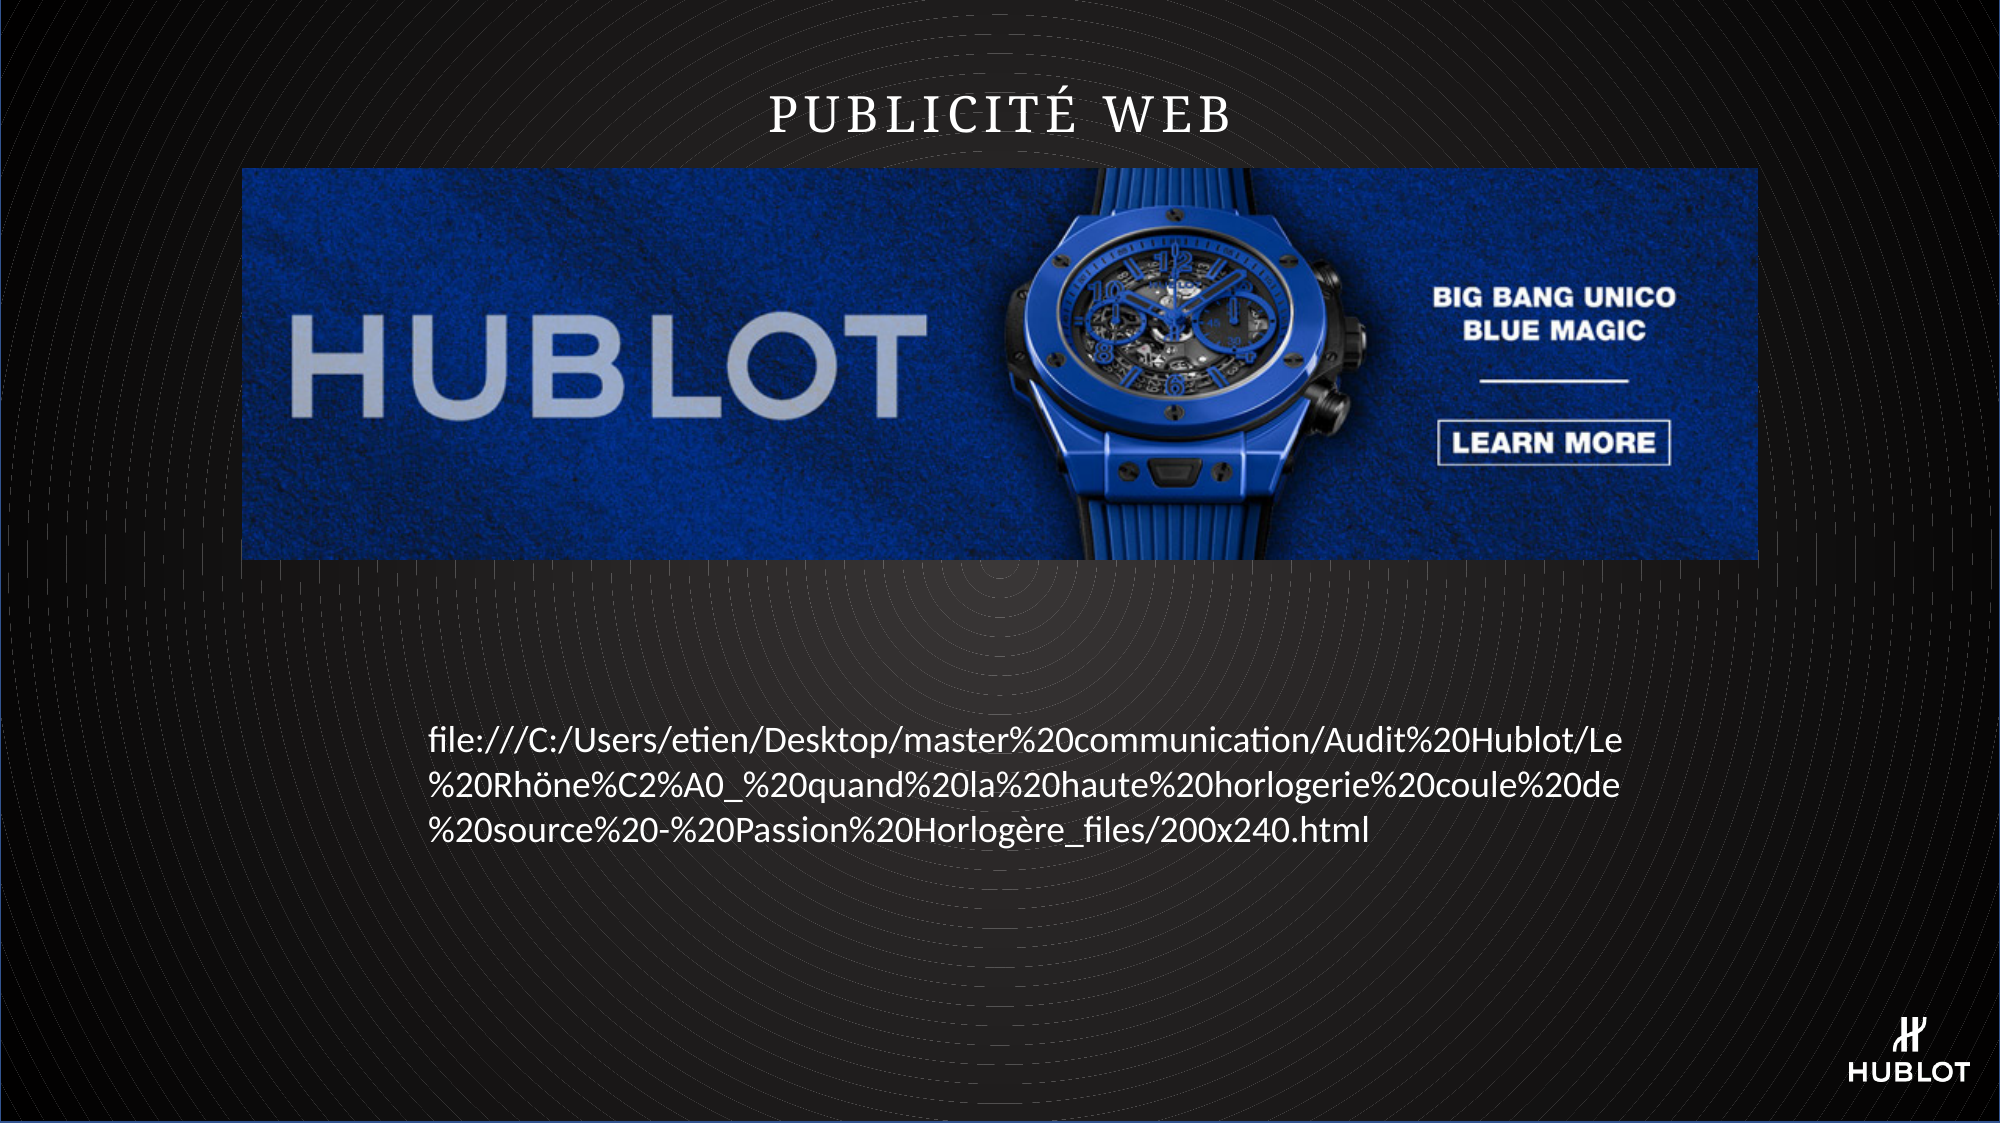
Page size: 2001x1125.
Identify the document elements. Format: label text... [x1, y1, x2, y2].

text_box PUBLICITÉ WEB [150, 75, 1850, 150]
text_box file:///C:/Users/etien/Desktop/master%20communication/Audit%20Hublot/Le%20Rhöne%C2%A0_%20quand%20la%20haute%20horlogerie%20coule%20de%20source%20-%20Passion%20Horlogère_files/200x240.html [413, 707, 1655, 858]
picture [242, 168, 1758, 560]
picture [1849, 1017, 1970, 1082]
text_box [0, 0, 2000, 1123]
